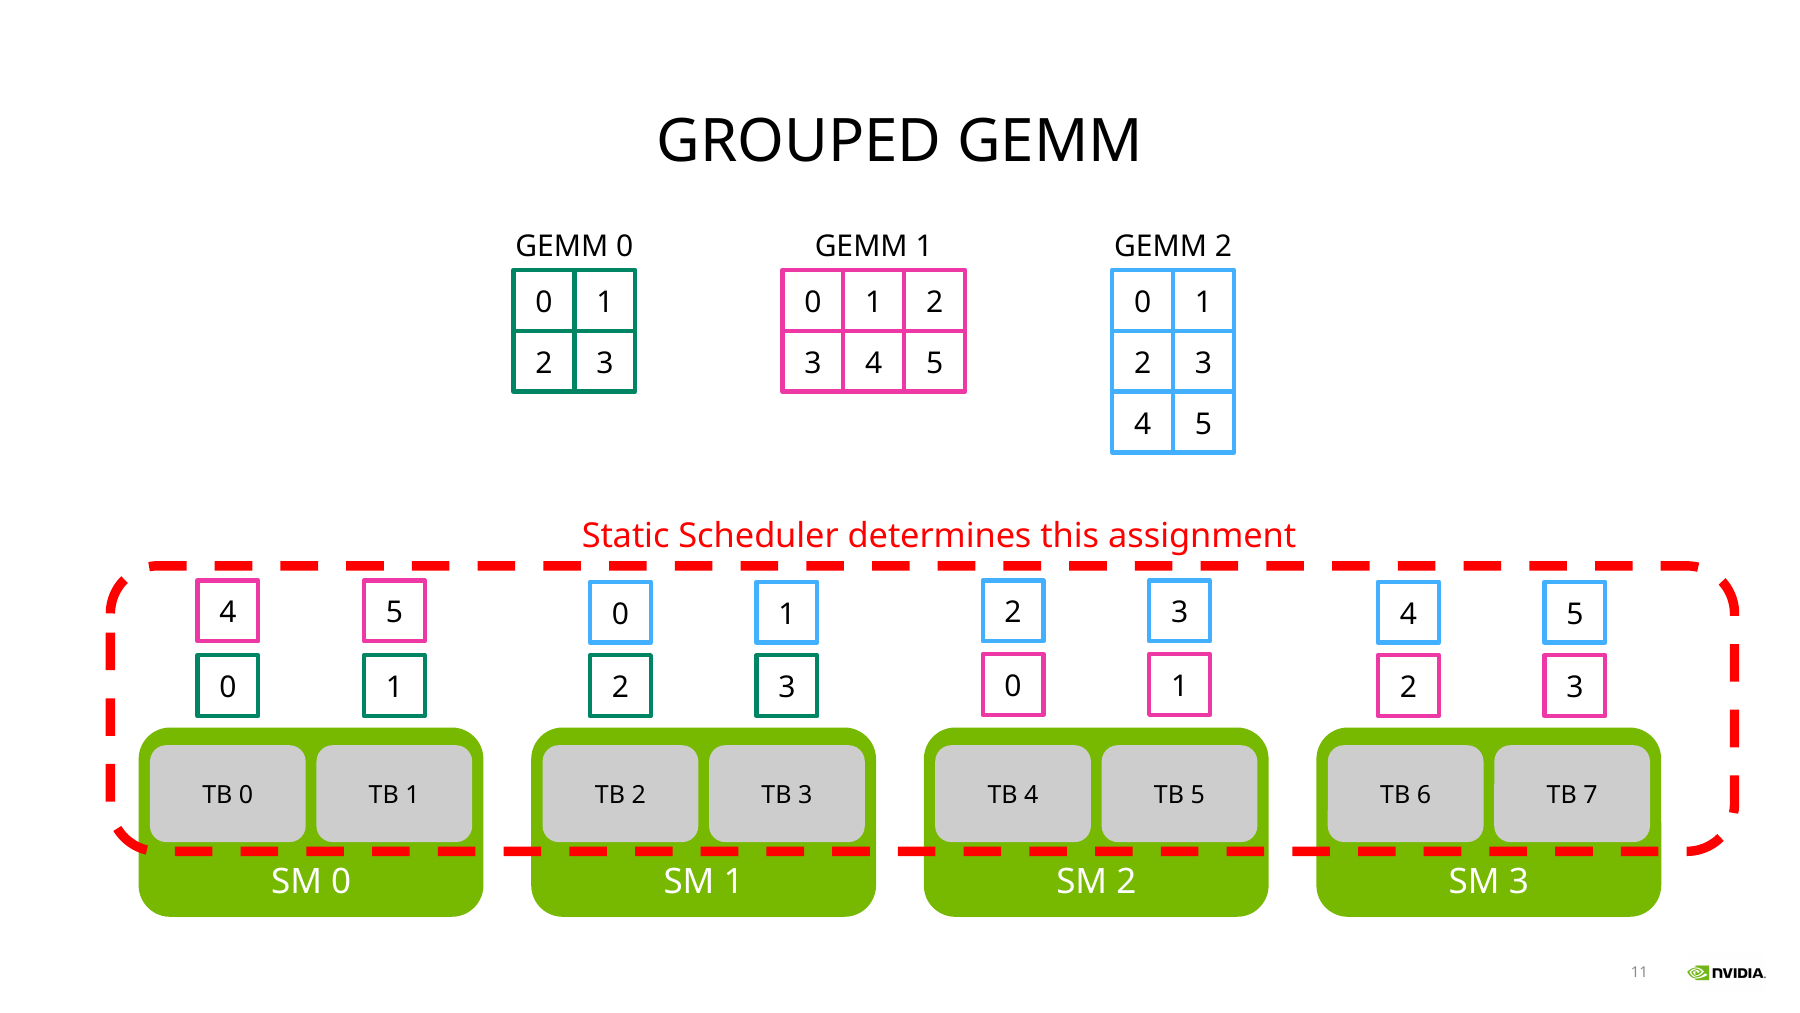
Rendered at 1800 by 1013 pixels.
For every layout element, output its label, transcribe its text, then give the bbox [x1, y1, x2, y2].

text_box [782, 222, 966, 392]
title Grouped GEMM [81, 85, 1719, 183]
text_box Static Scheduler determines this assignment [563, 508, 1316, 564]
text_box [108, 563, 1737, 854]
picture [1687, 953, 1766, 993]
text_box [138, 727, 1662, 918]
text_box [485, 222, 664, 392]
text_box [1084, 222, 1263, 453]
